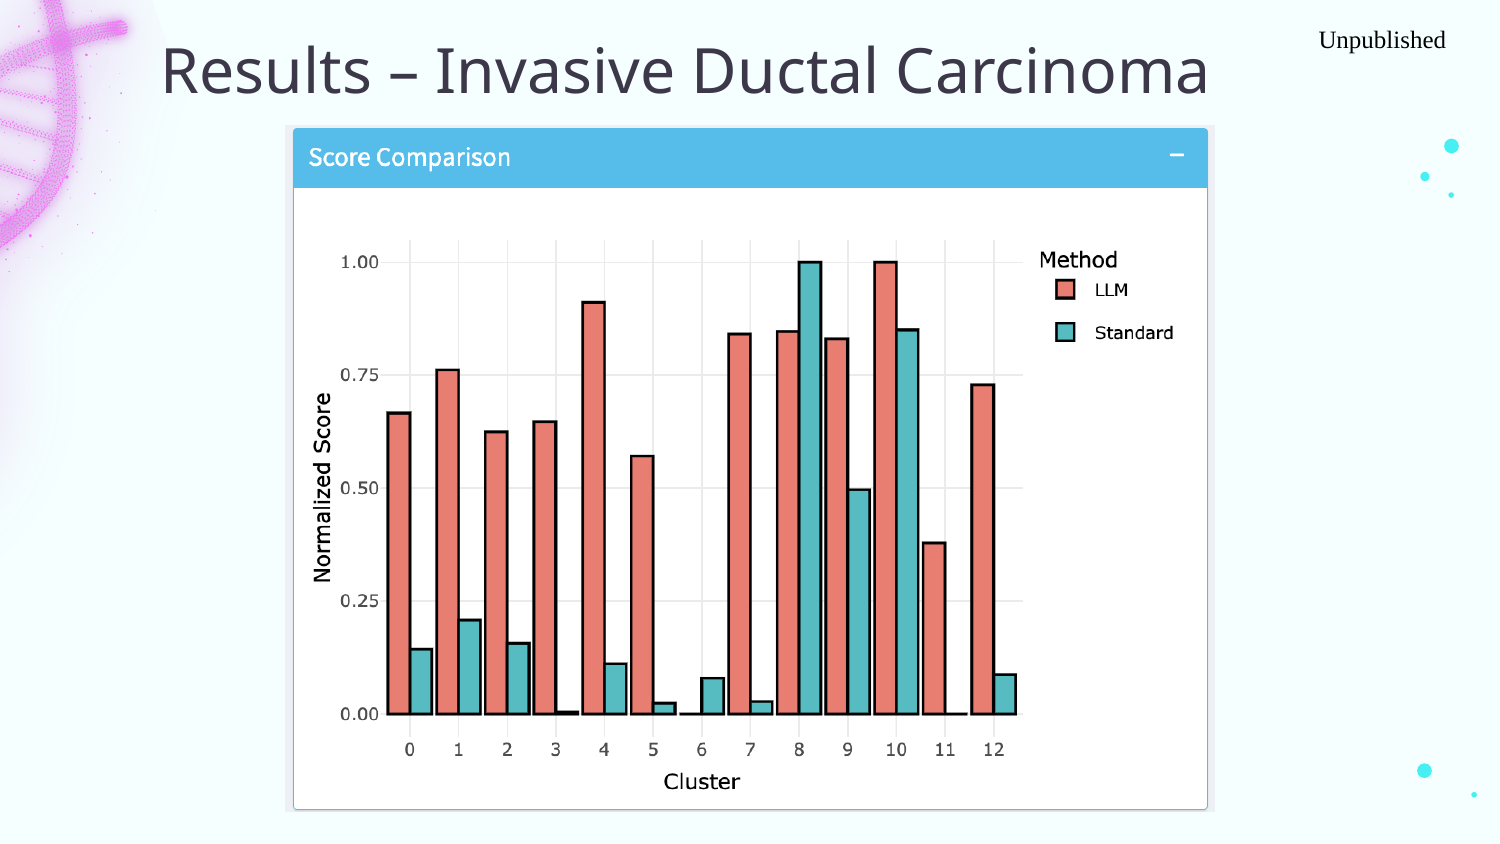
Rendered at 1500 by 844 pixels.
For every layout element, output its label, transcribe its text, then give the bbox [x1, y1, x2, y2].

picture [0, 0, 1216, 812]
text_box Results – Invasive Ductal Carcinoma [145, 16, 1249, 111]
text_box Unpublished [1303, 16, 1468, 62]
